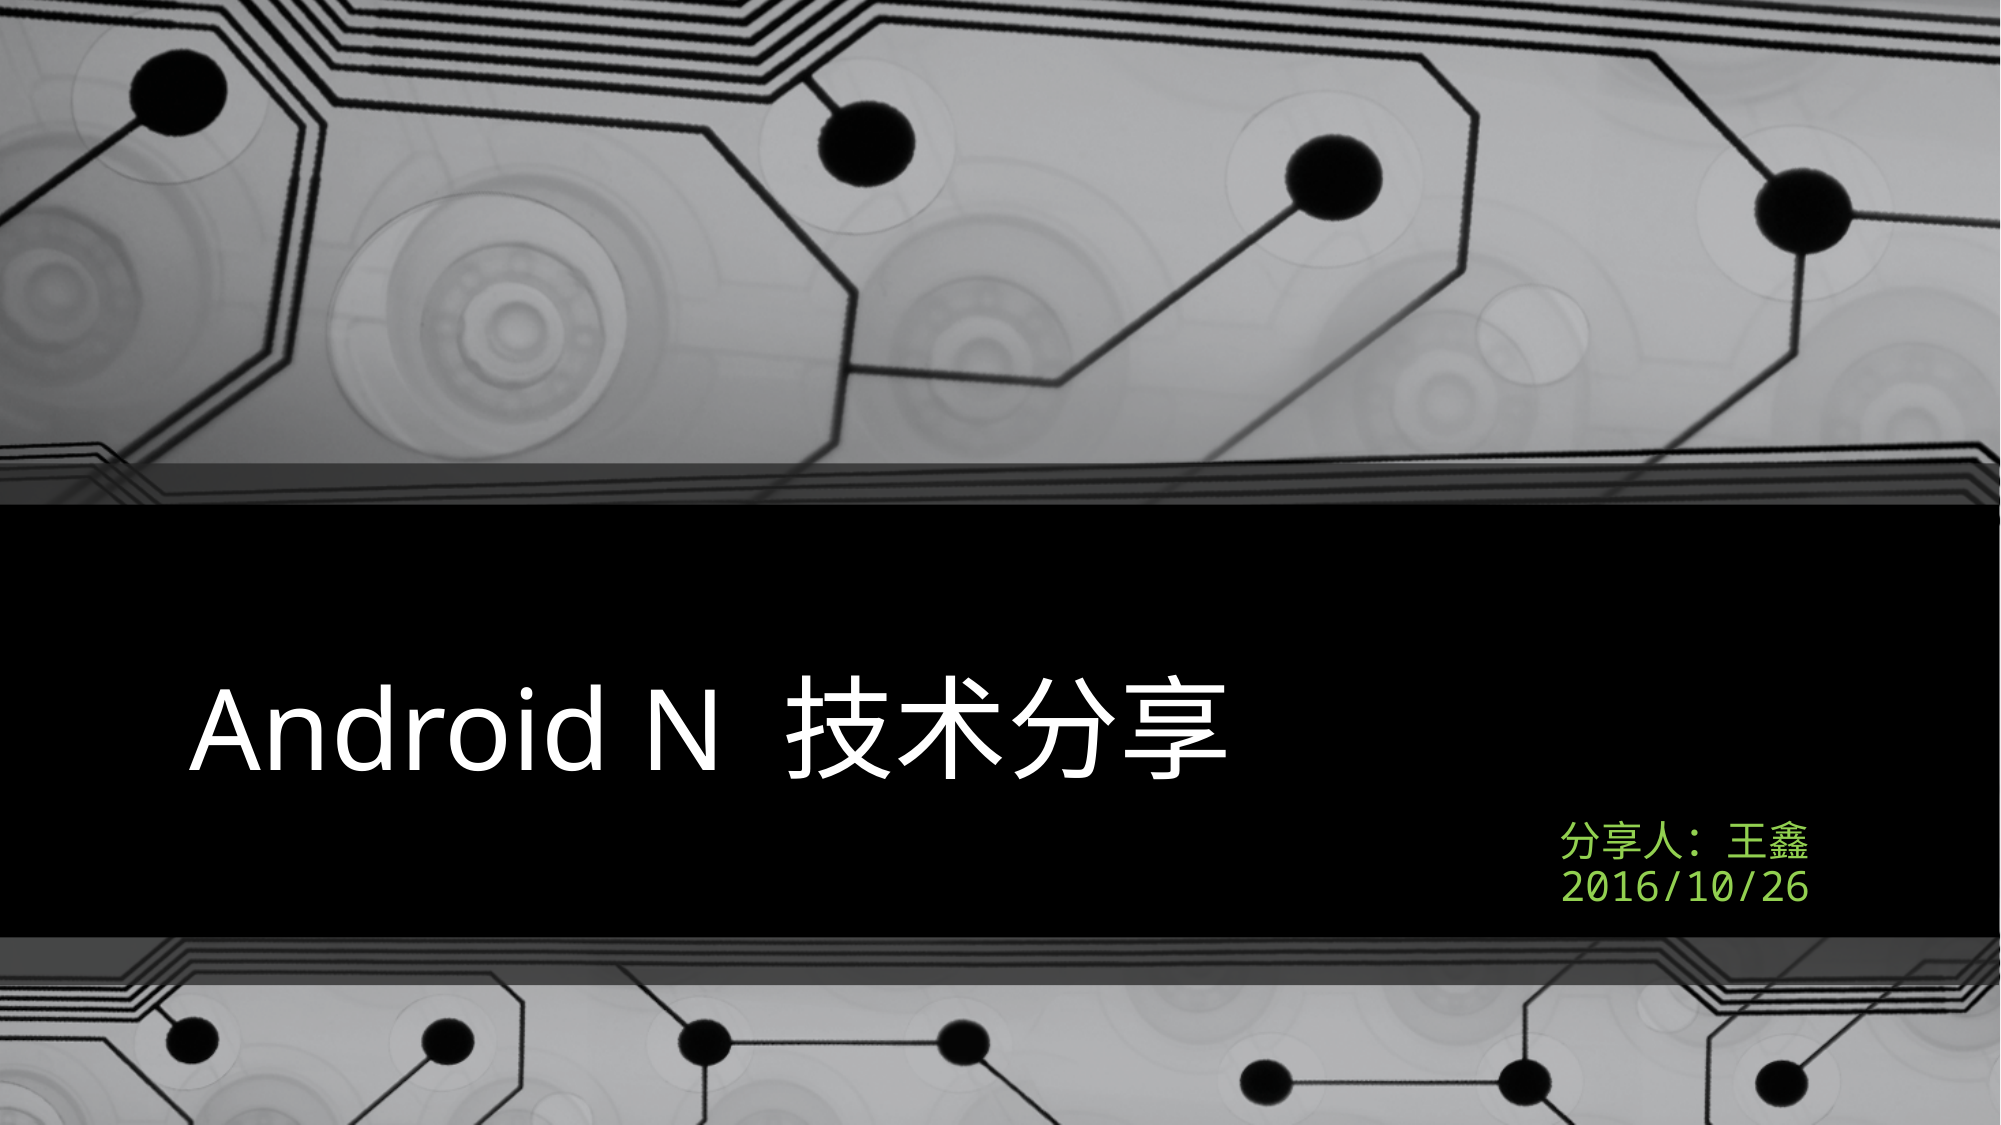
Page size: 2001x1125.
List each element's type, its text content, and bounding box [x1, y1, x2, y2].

title Android N 技术分享 [174, 519, 1825, 800]
subtitle 分享人：王鑫 2016/10/26 [174, 812, 1825, 925]
picture [0, 0, 2001, 1125]
